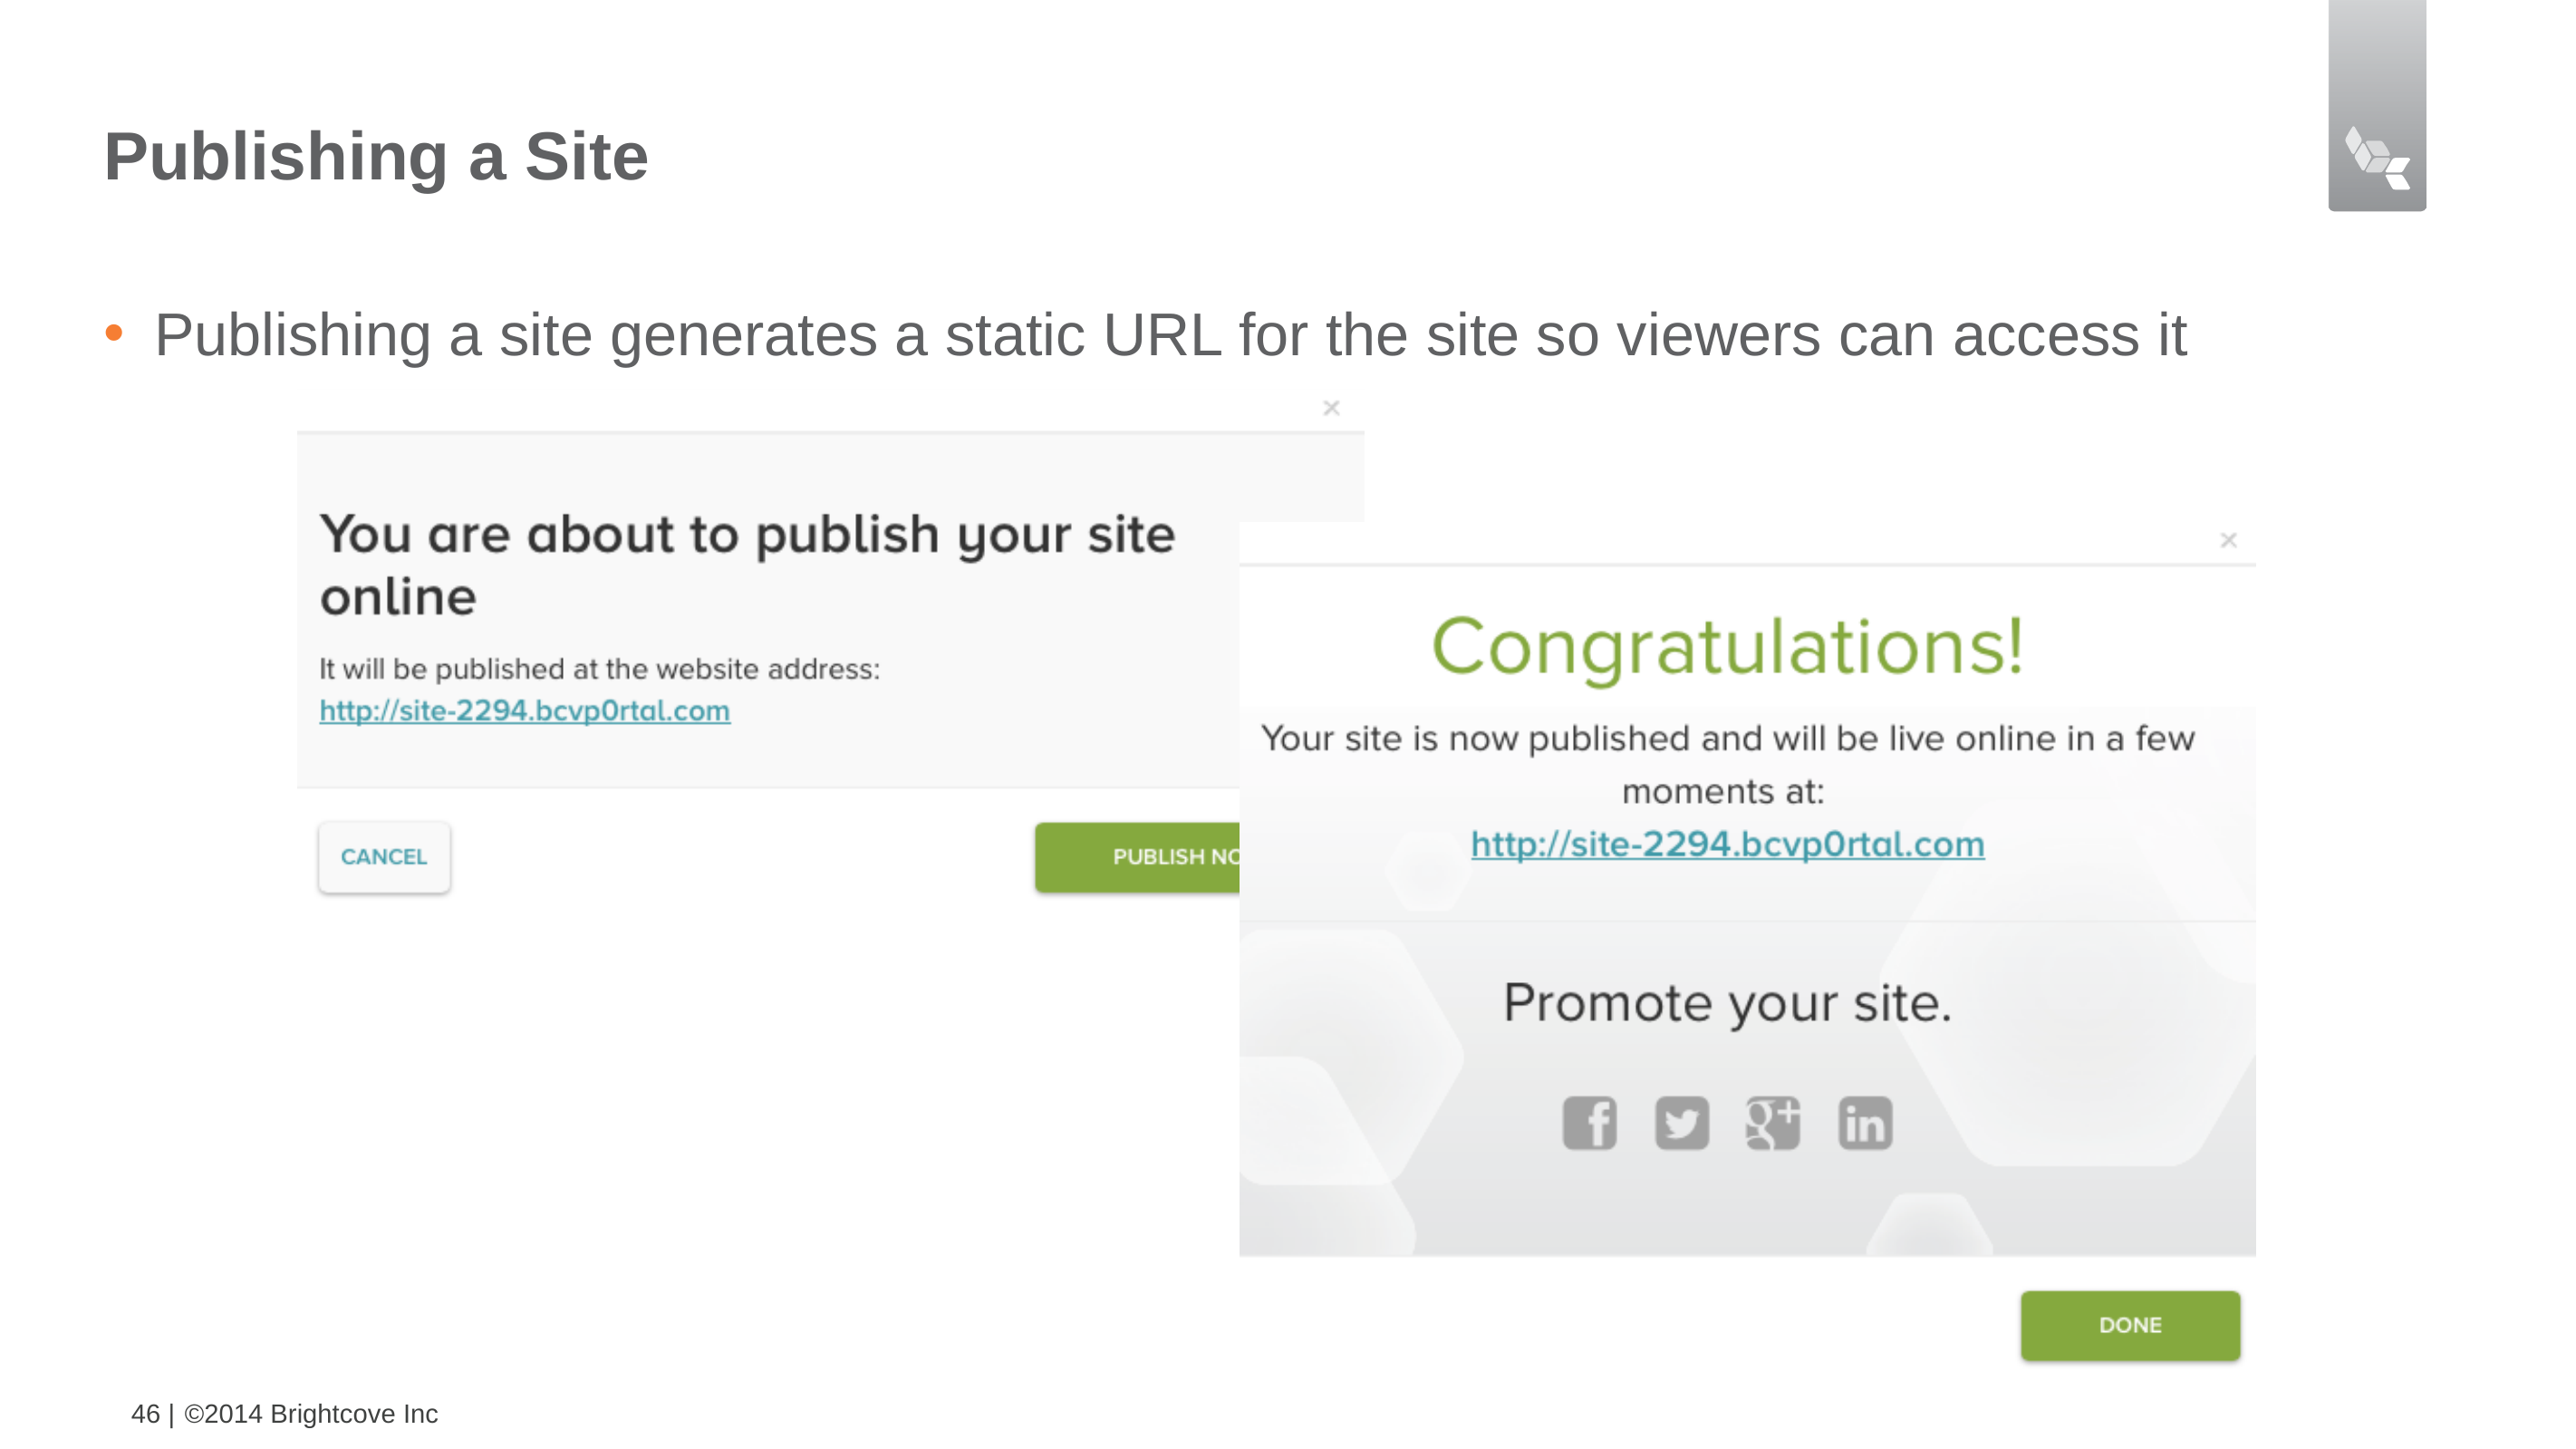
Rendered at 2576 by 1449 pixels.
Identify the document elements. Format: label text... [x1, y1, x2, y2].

list Publishing a site generates a static URL for the site so viewers can access it [80, 284, 2441, 1302]
picture [297, 388, 2256, 1375]
title Publishing a Site [80, 44, 2270, 260]
slide_number 46 | [88, 1374, 189, 1449]
footer ©2014 Brightcove Inc [189, 1374, 988, 1449]
